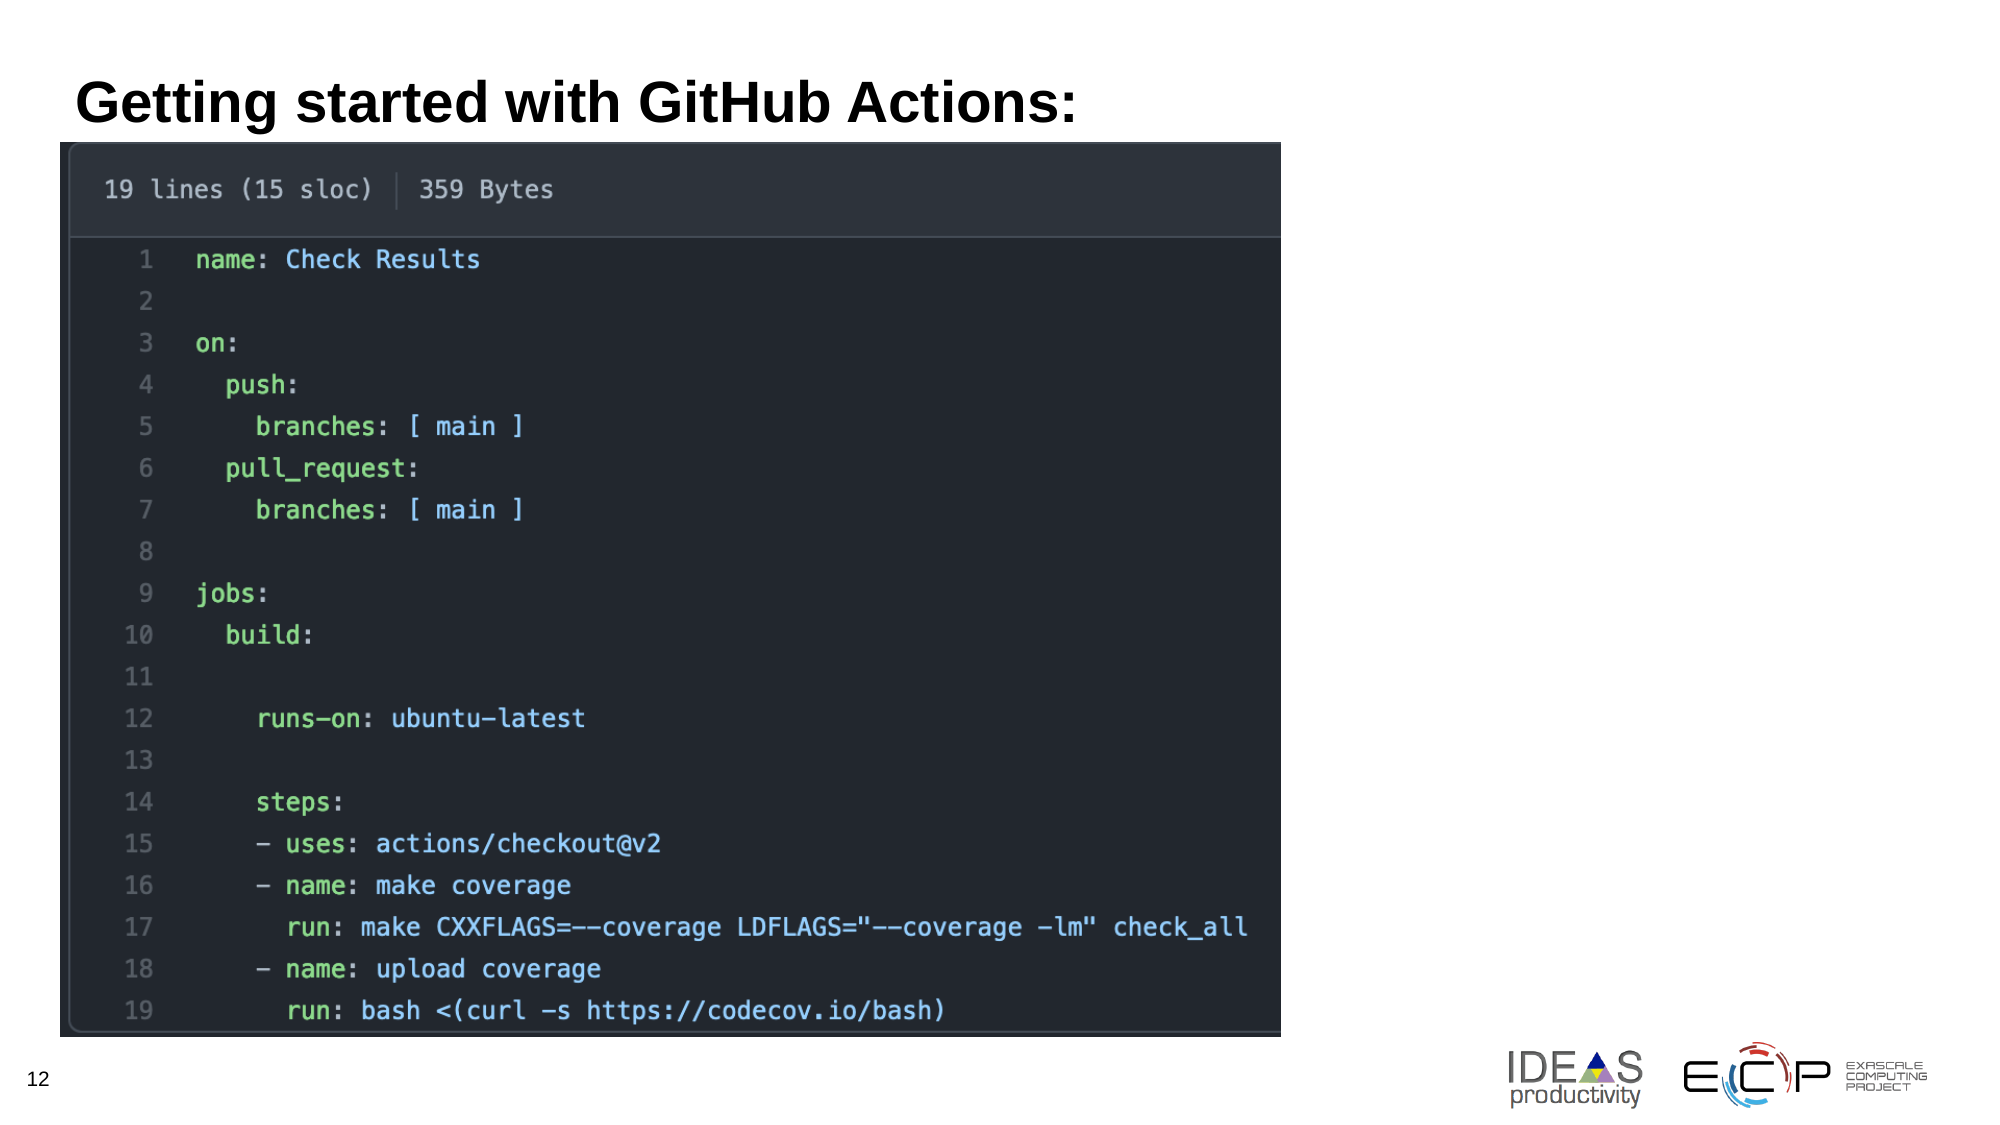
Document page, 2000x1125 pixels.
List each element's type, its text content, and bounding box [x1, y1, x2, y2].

title Getting started with GitHub Actions: [59, 67, 1927, 218]
picture [1684, 1042, 1927, 1108]
picture [59, 142, 1282, 1037]
picture [1508, 1050, 1643, 1109]
